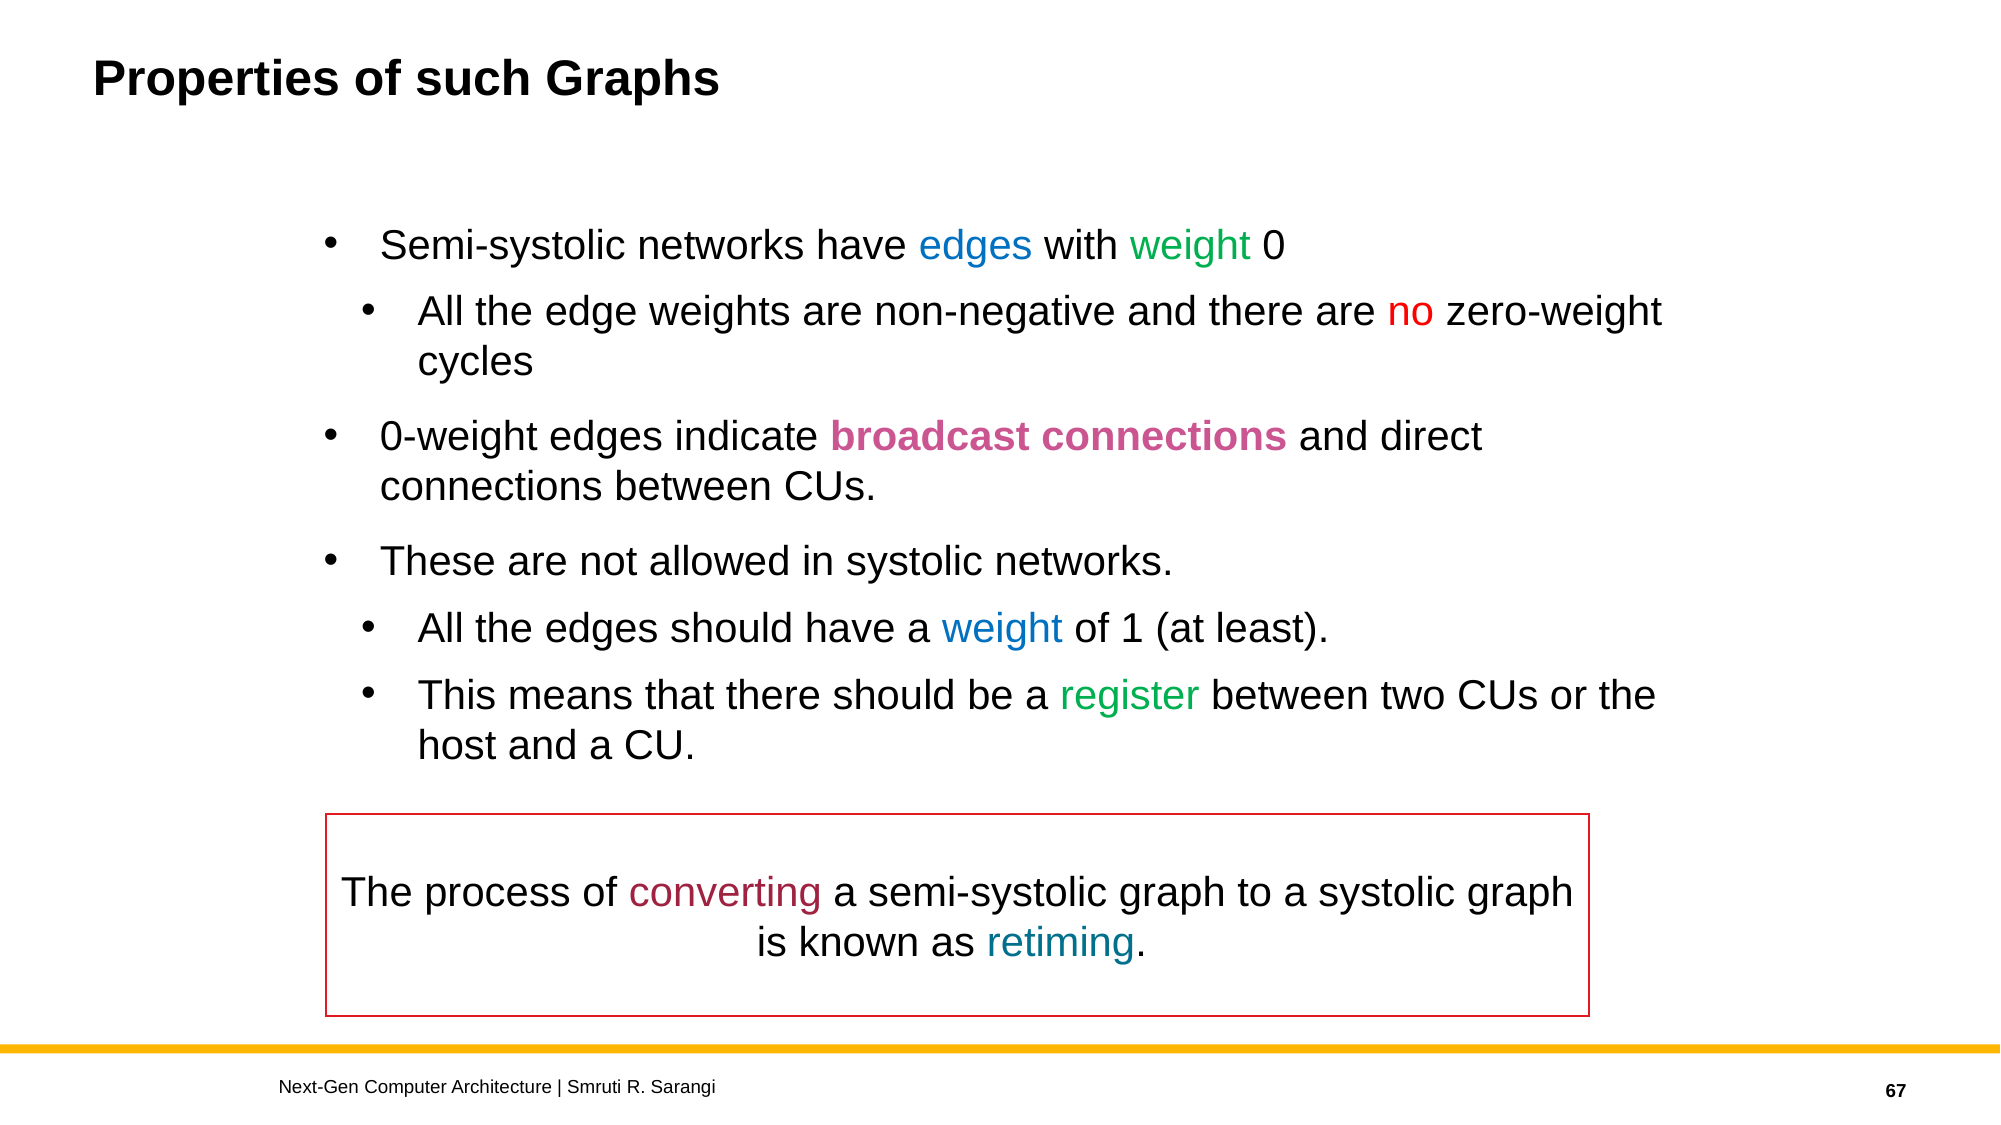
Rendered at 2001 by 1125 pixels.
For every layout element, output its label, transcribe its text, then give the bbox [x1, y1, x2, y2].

list Semi-systolic networks have edges with weight 0 All the edge weights are non-negative and there are no zero-weight cycles 0-weight edges indicate broadcast connections and direct connections between CUs. These are not allowed in systolic networks. All the edges should have a weight of 1 (at least). This means that there should be a register between two CUs or the host and a CU. [308, 210, 1692, 785]
footer Next-Gen Computer Architecture | Smruti R. Sarangi [263, 1067, 1464, 1105]
title Properties of such Graphs [78, 45, 1578, 180]
slide_number 67 [1711, 1071, 1922, 1109]
text_box The process of converting a semi-systolic graph to a systolic graph is known as retiming. [325, 813, 1590, 1017]
